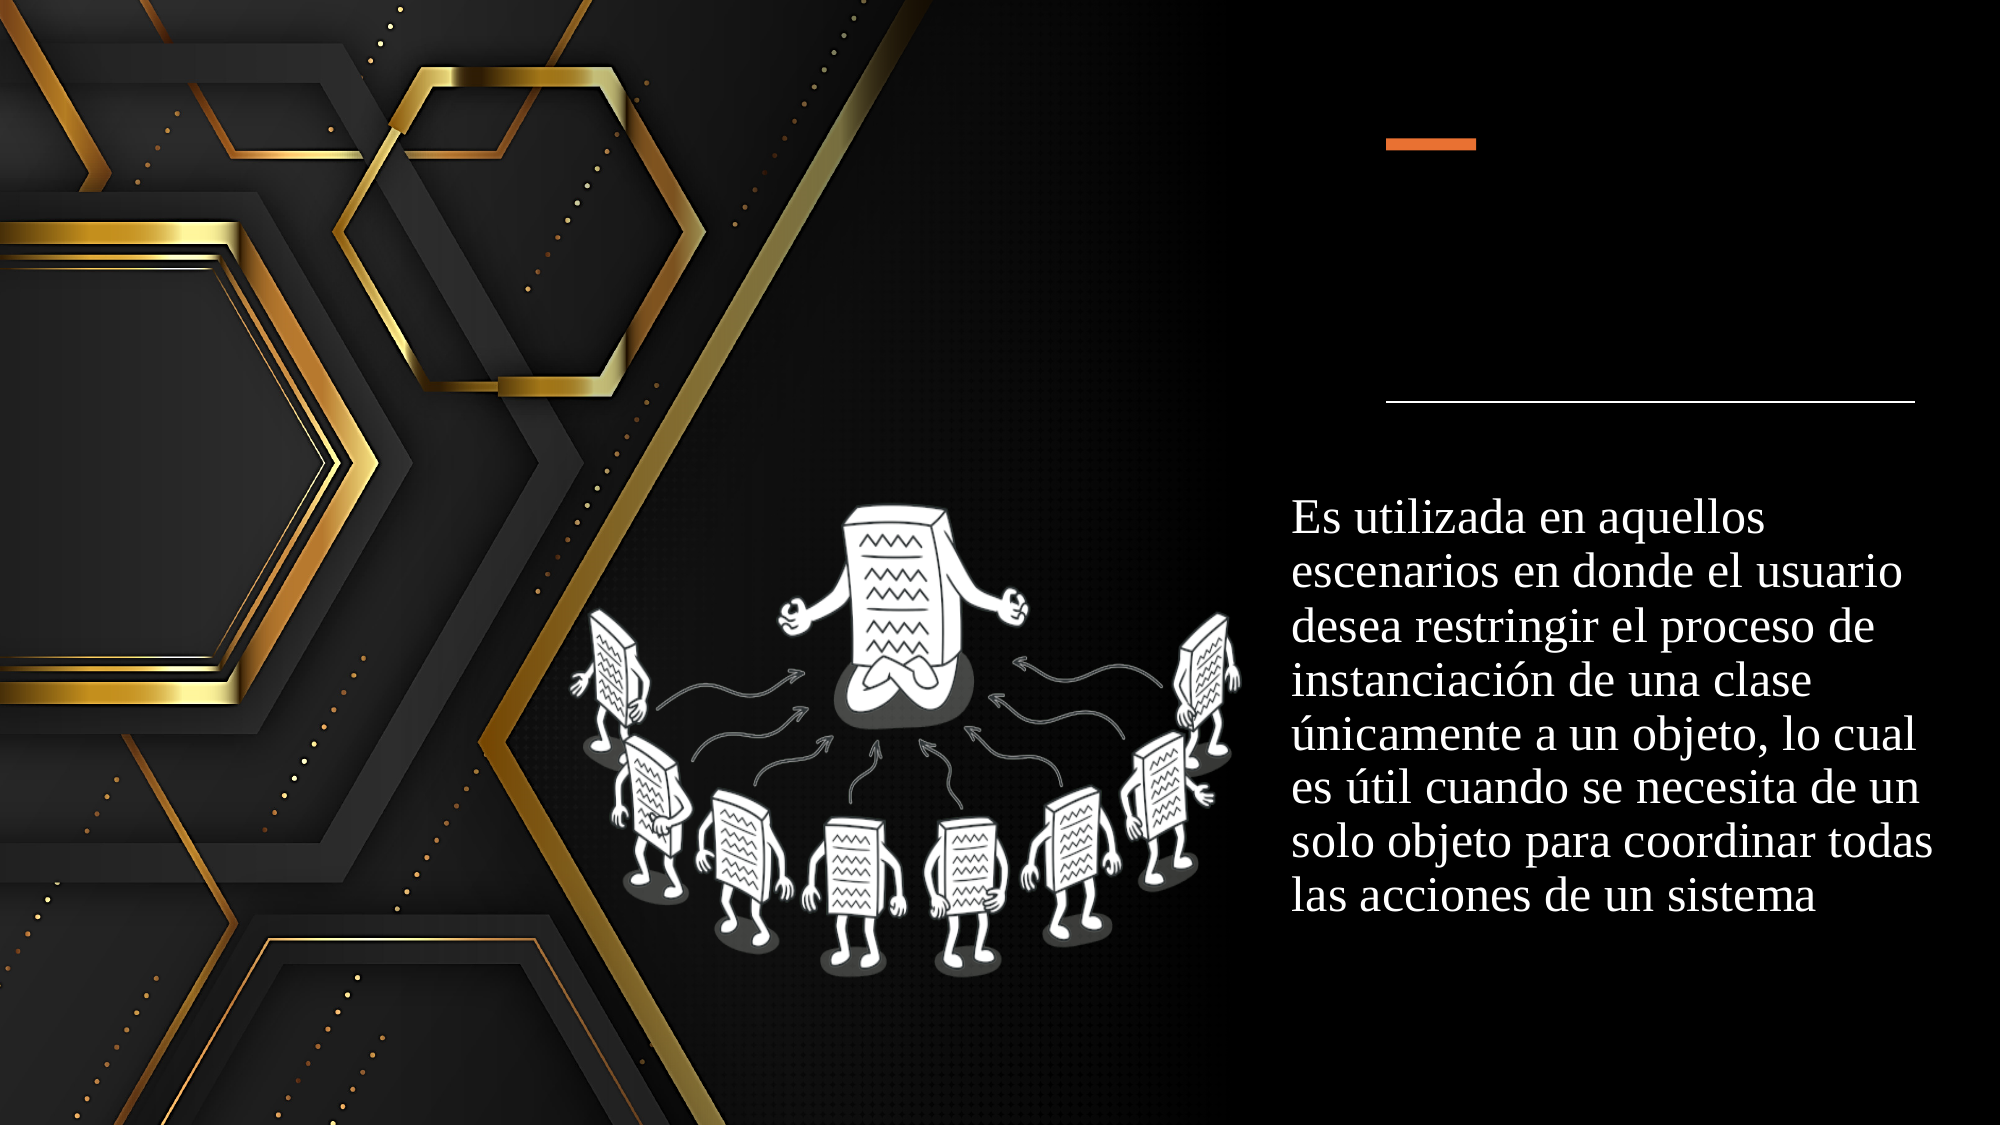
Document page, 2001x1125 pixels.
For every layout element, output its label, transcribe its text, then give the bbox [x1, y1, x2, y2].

text_box [1423, 399, 1916, 404]
picture [0, 0, 1423, 1125]
text_box [1423, 0, 2000, 1125]
list Es utilizada en aquellos escenarios en donde el usuario desea restringir el proceso de instanciación de una clase únicamente a un objeto, lo cual es útil cuando se necesita de un solo objeto para coordinar todas las acciones de un sistema [1423, 483, 1956, 1010]
text_box [1423, 137, 1478, 152]
